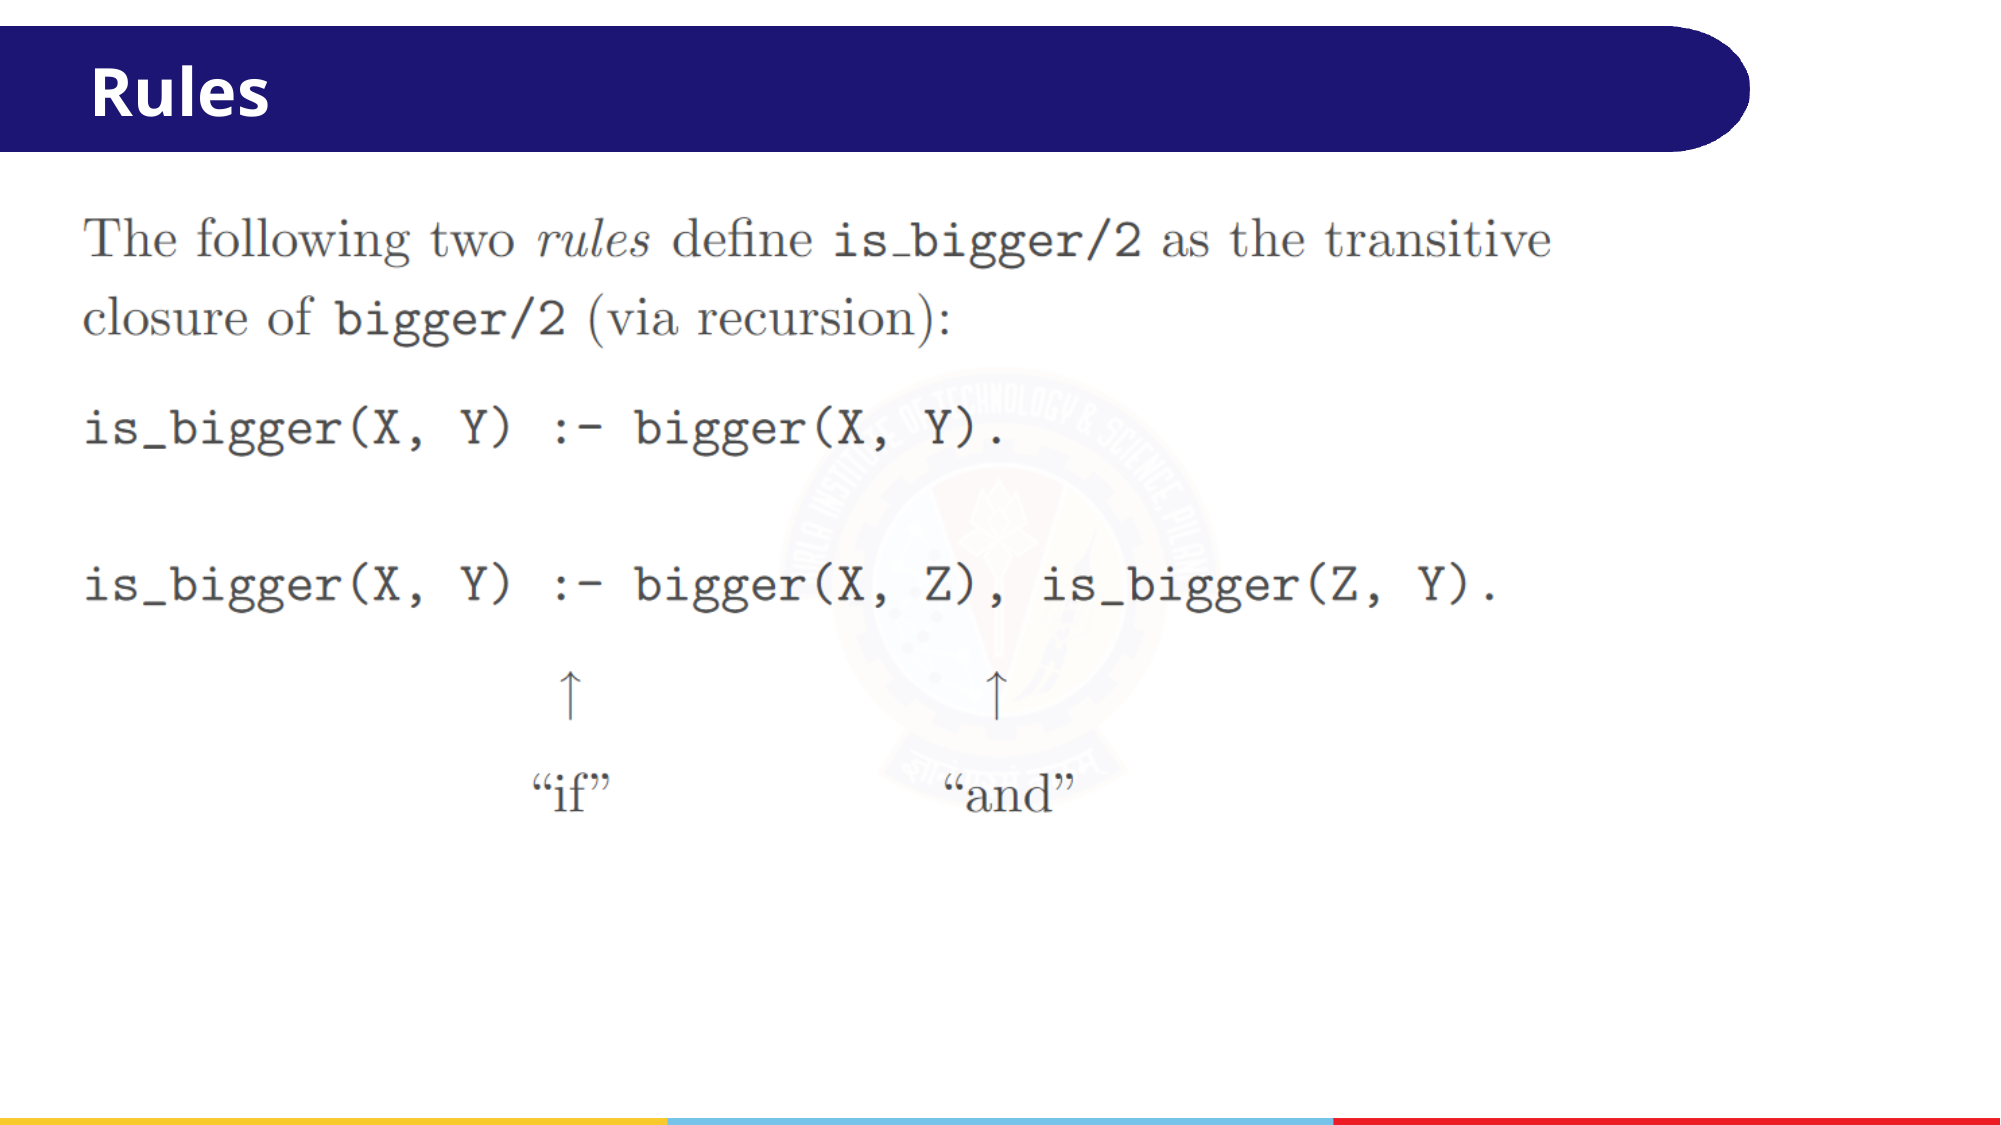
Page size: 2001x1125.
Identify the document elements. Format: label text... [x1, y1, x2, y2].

picture [0, 1118, 2000, 1125]
picture [44, 192, 1577, 900]
picture [0, 26, 1750, 152]
title Rules [74, 32, 1604, 158]
